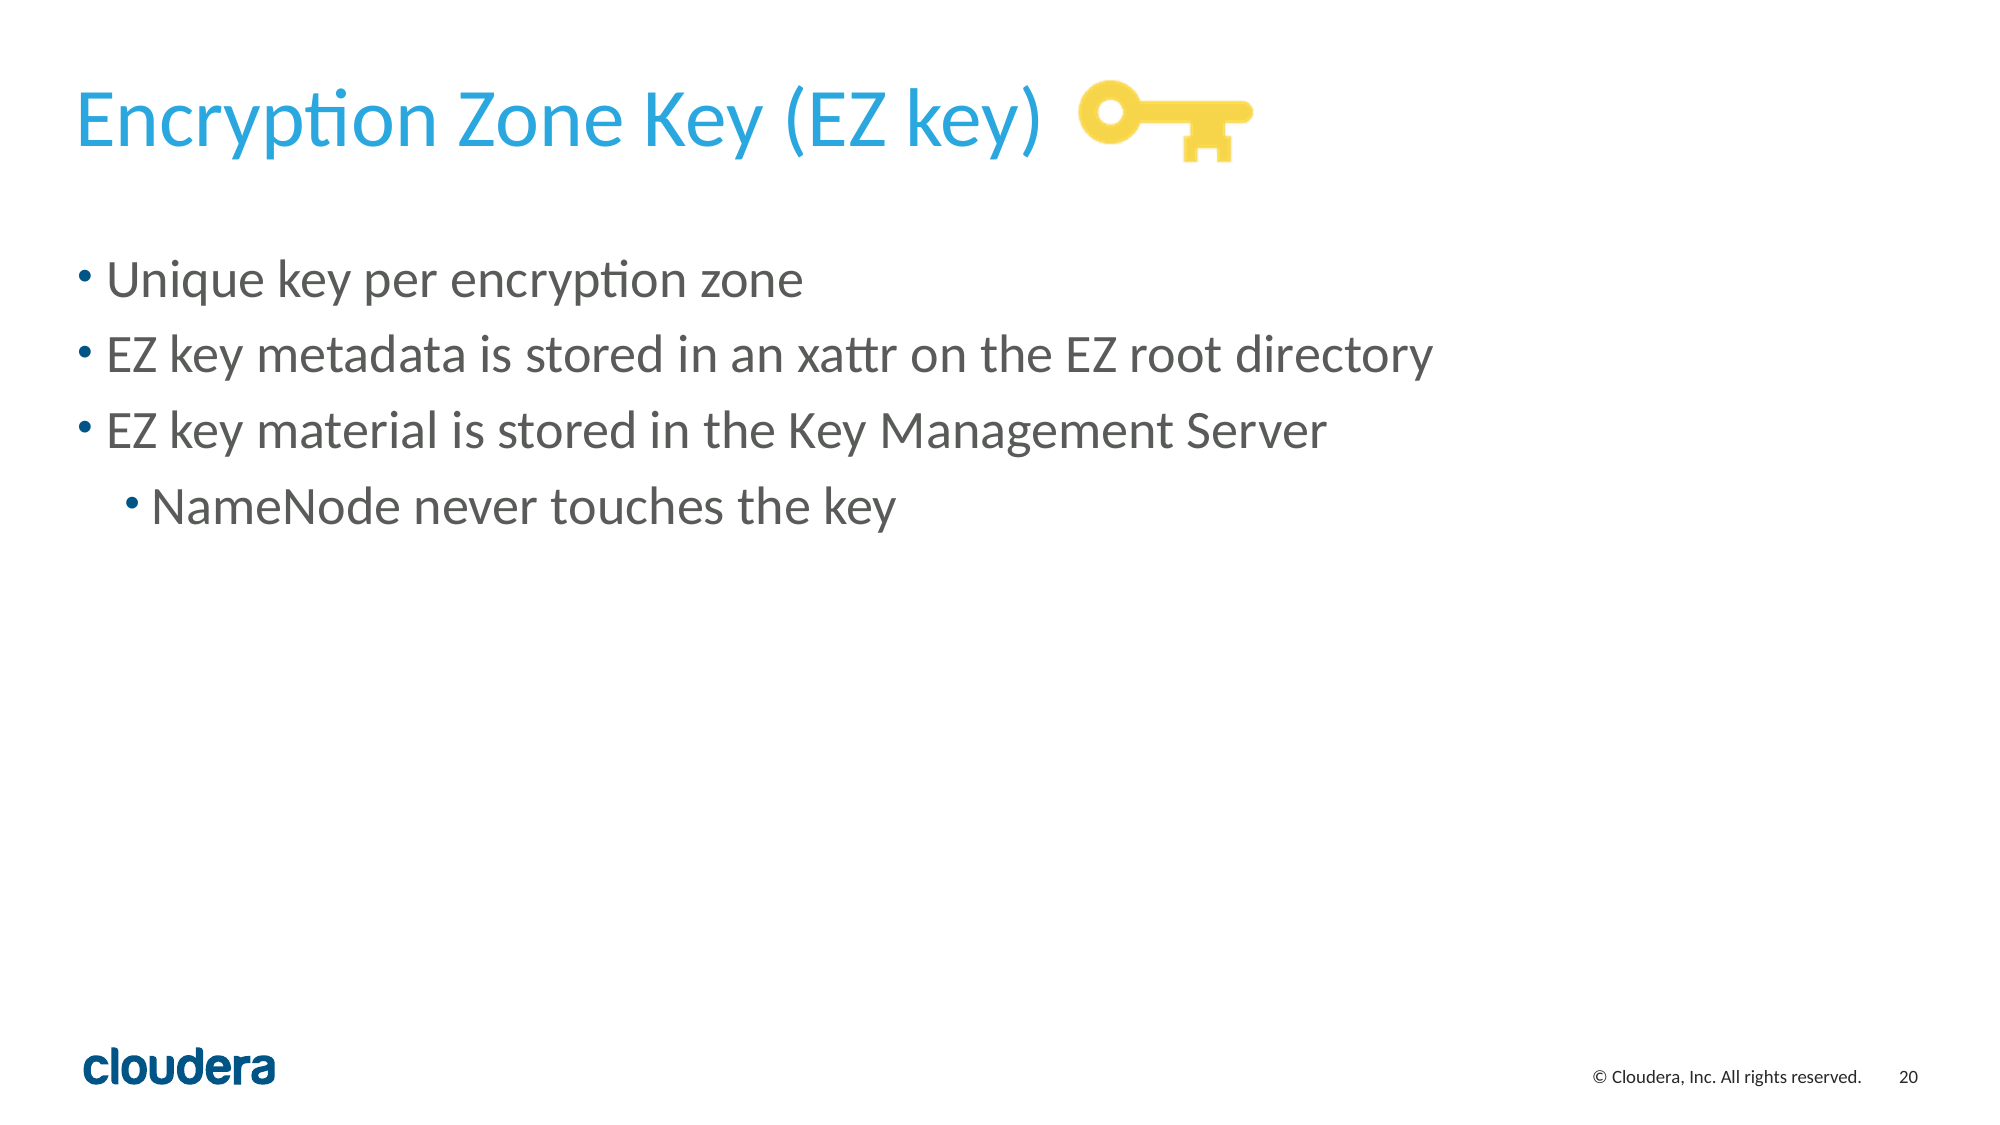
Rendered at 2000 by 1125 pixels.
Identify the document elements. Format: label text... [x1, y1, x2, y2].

picture [1076, 77, 1255, 165]
title Encryption Zone Key (EZ key) [60, 75, 1916, 205]
list Unique key per encryption zone EZ key metadata is stored in an xattr on the EZ root directory EZ key material is stored in the Key Management Server NameNode never touches the key [62, 235, 1919, 1017]
